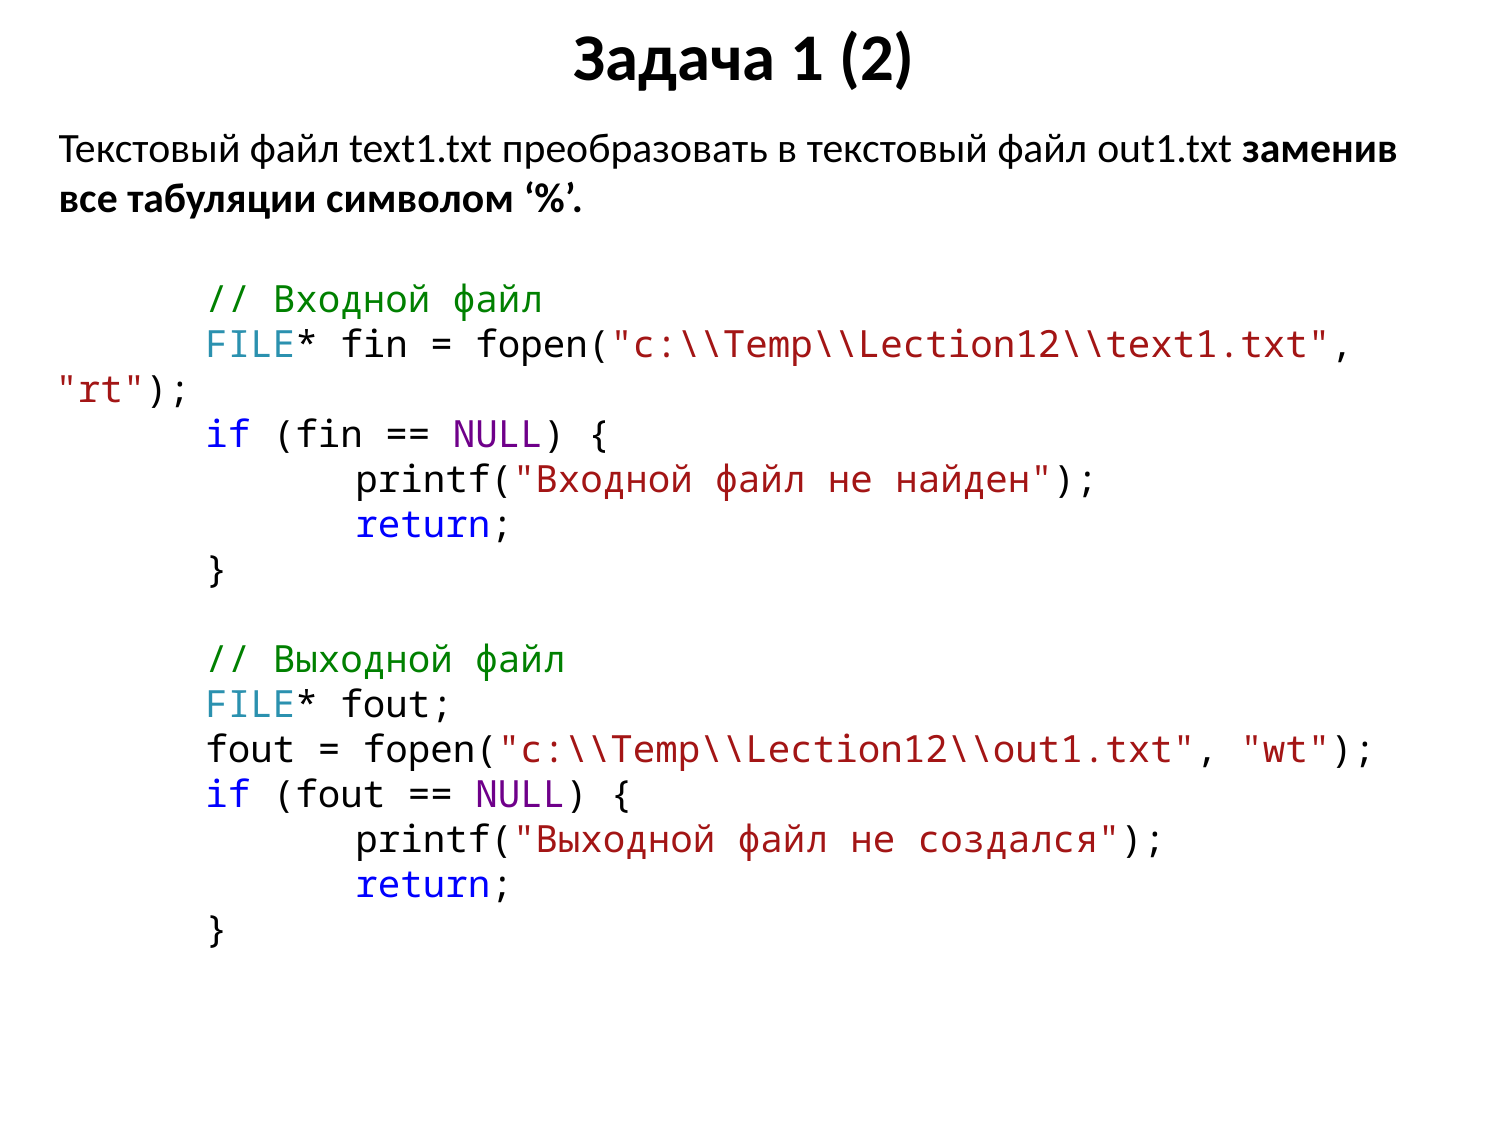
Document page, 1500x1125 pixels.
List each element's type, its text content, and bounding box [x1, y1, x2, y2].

text_box // Входной файл FILE* fin = fopen("c:\\Temp\\Lection12\\text1.txt", "rt"); if (fin == NULL) { printf("Входной файл не найден"); return; } // Выходной файл FILE* fout; fout = fopen("c:\\Temp\\Lection12\\out1.txt", "wt"); if (fout == NULL) { printf("Выходной файл не создался"); return; } [40, 267, 1470, 957]
title Задача 1 (2) [29, 19, 1459, 88]
text_box Текстовый файл text1.txt преобразовать в текстовый файл out1.txt заменив все табуляции символом ‘%’. [43, 113, 1447, 267]
